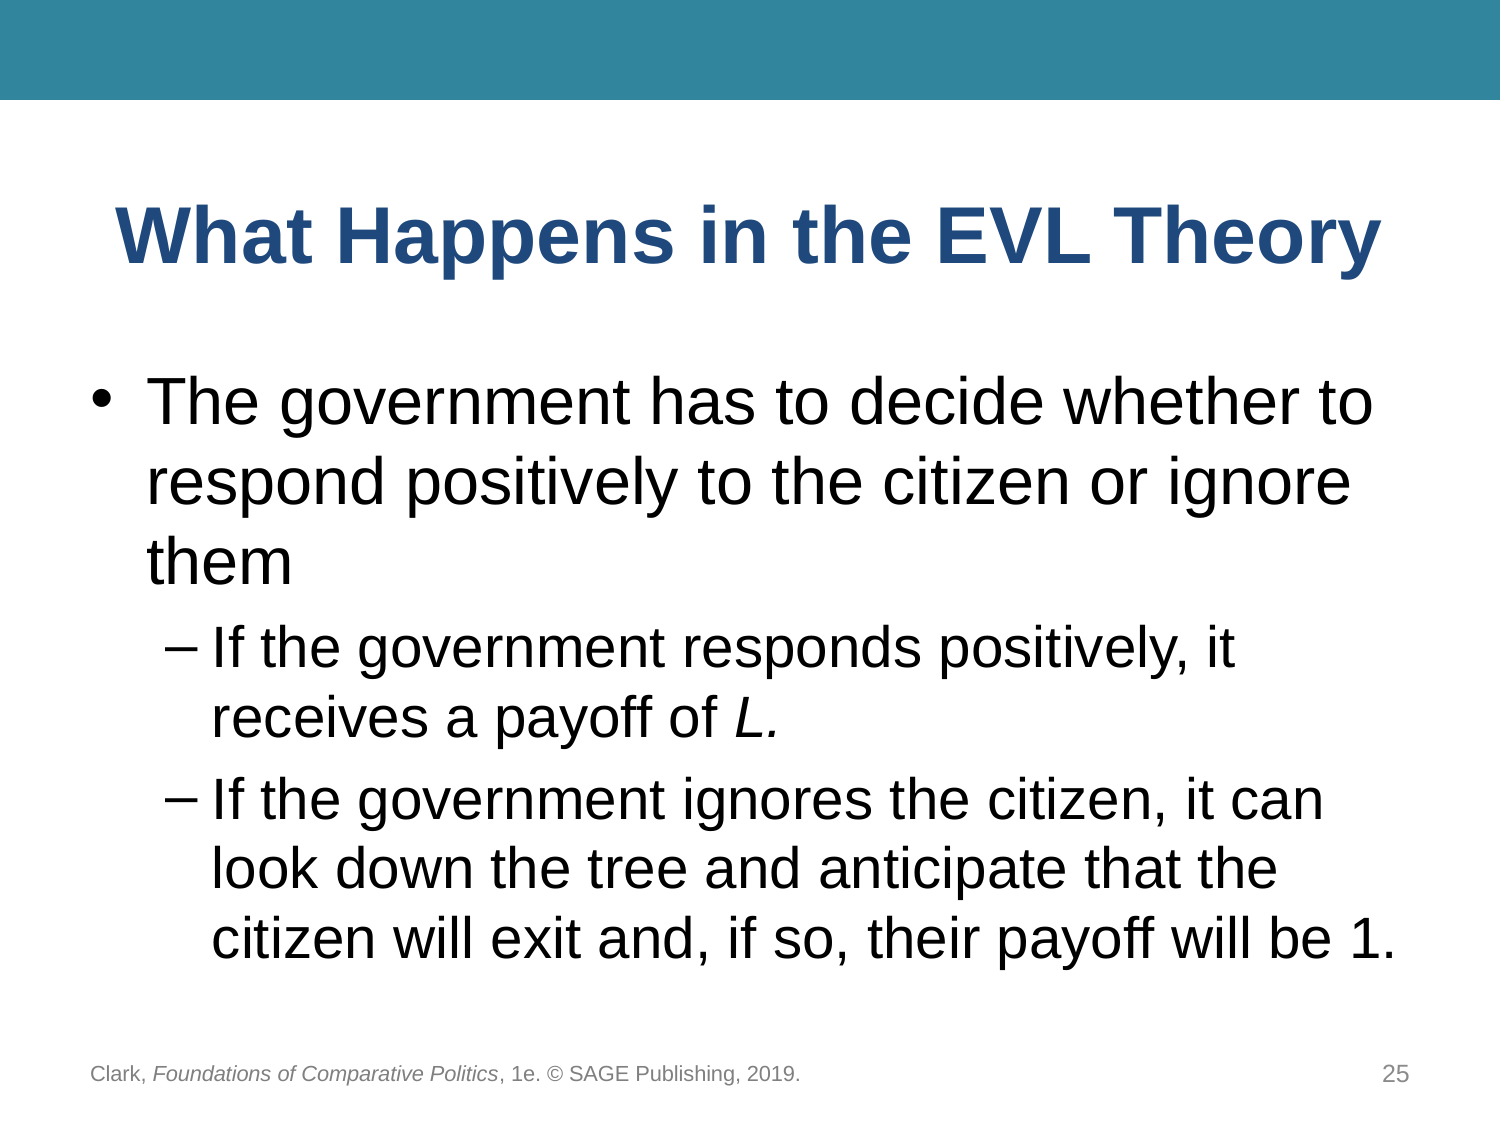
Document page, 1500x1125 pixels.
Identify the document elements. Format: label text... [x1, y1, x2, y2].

list The government has to decide whether to respond positively to the citizen or ignore them If the government responds positively, it receives a payoff of L. If the government ignores the citizen, it can look down the tree and anticipate that the citizen will exit and, if so, their payoff will be 1. [75, 350, 1425, 1005]
title What Happens in the EVL Theory [75, 137, 1425, 325]
slide_number 25 [1350, 1042, 1425, 1103]
footer Clark, Foundations of Comparative Politics, 1e. © SAGE Publishing, 2019. [75, 1042, 1313, 1103]
